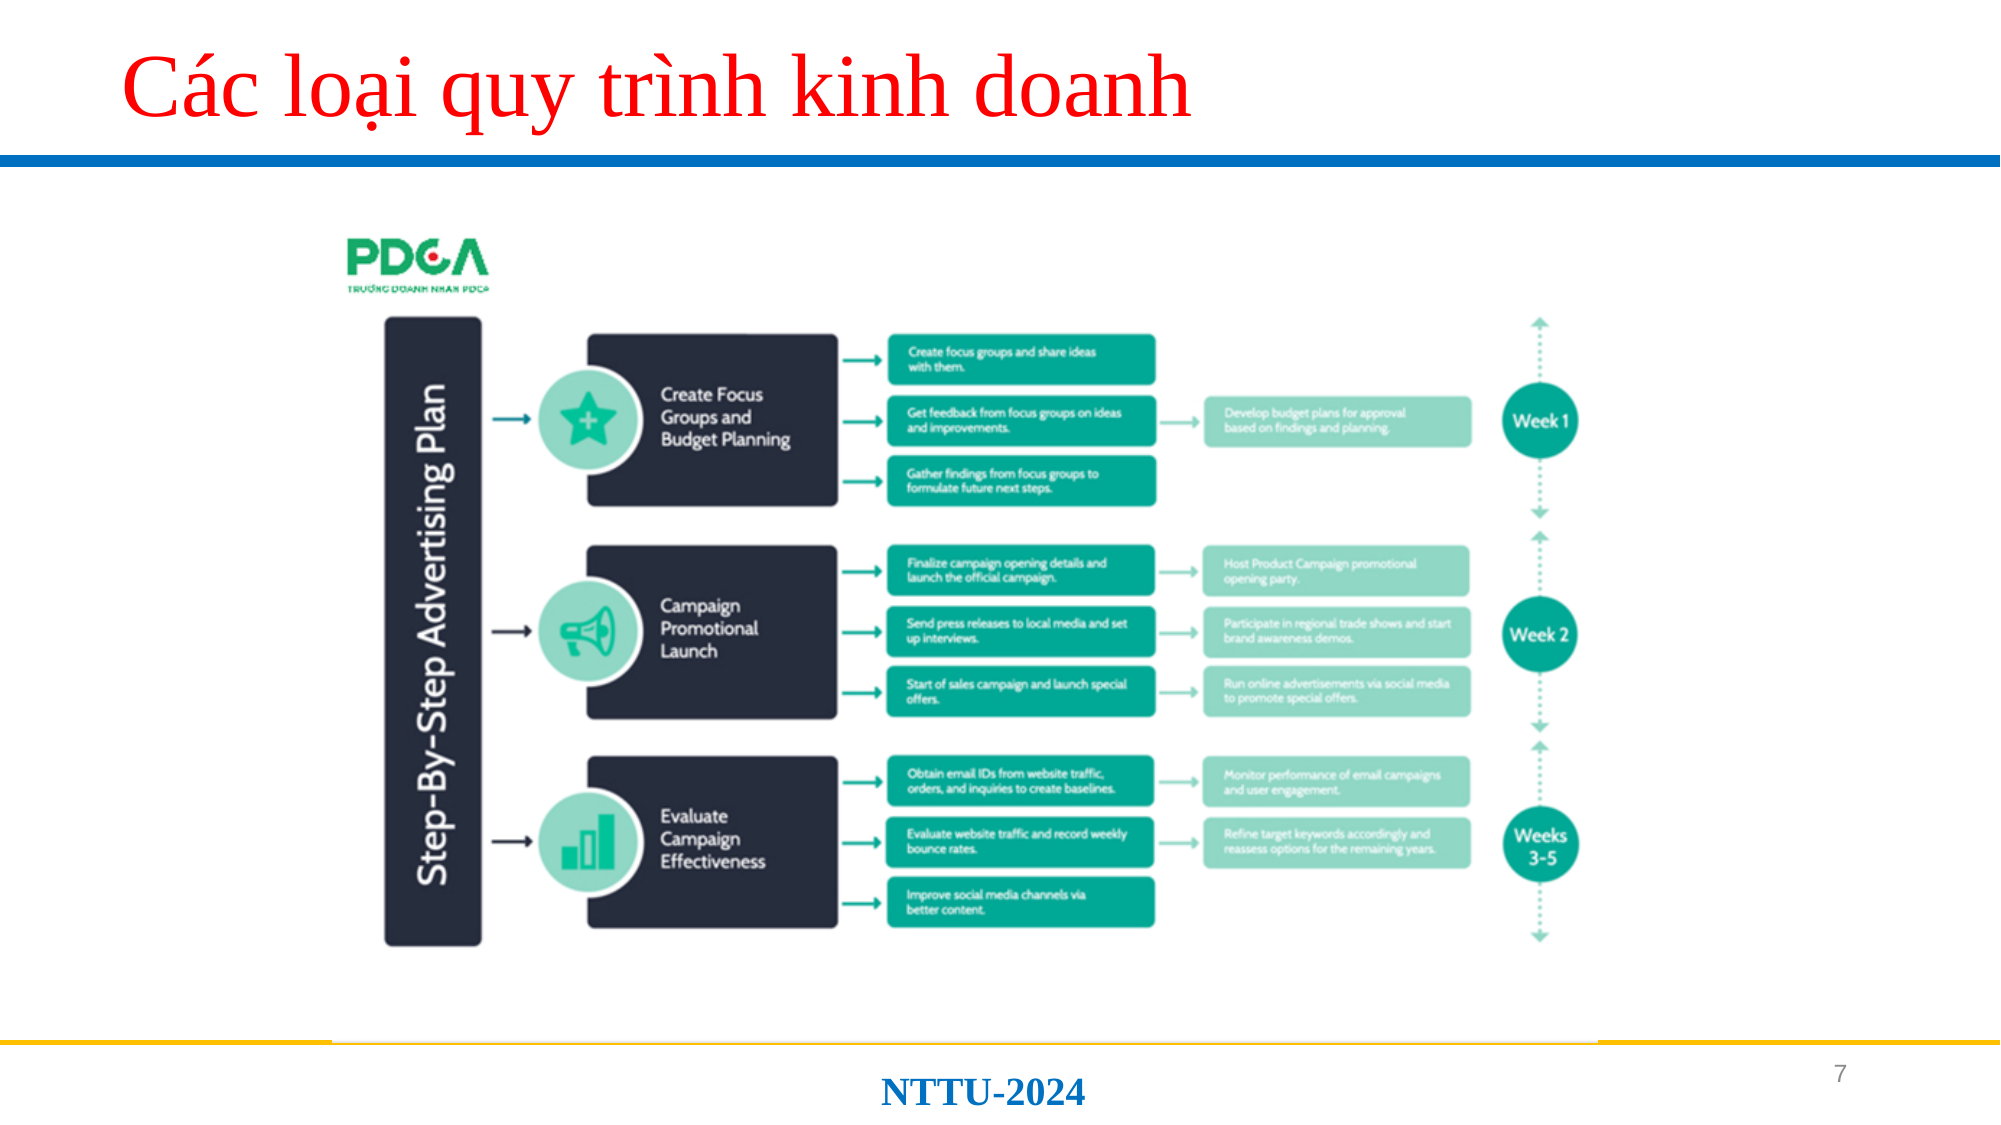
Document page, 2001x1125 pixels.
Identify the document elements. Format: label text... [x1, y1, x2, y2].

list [332, 223, 1598, 1043]
slide_number 7 [1412, 1042, 1863, 1103]
title Các loại quy trình kinh doanh [106, 28, 1636, 147]
